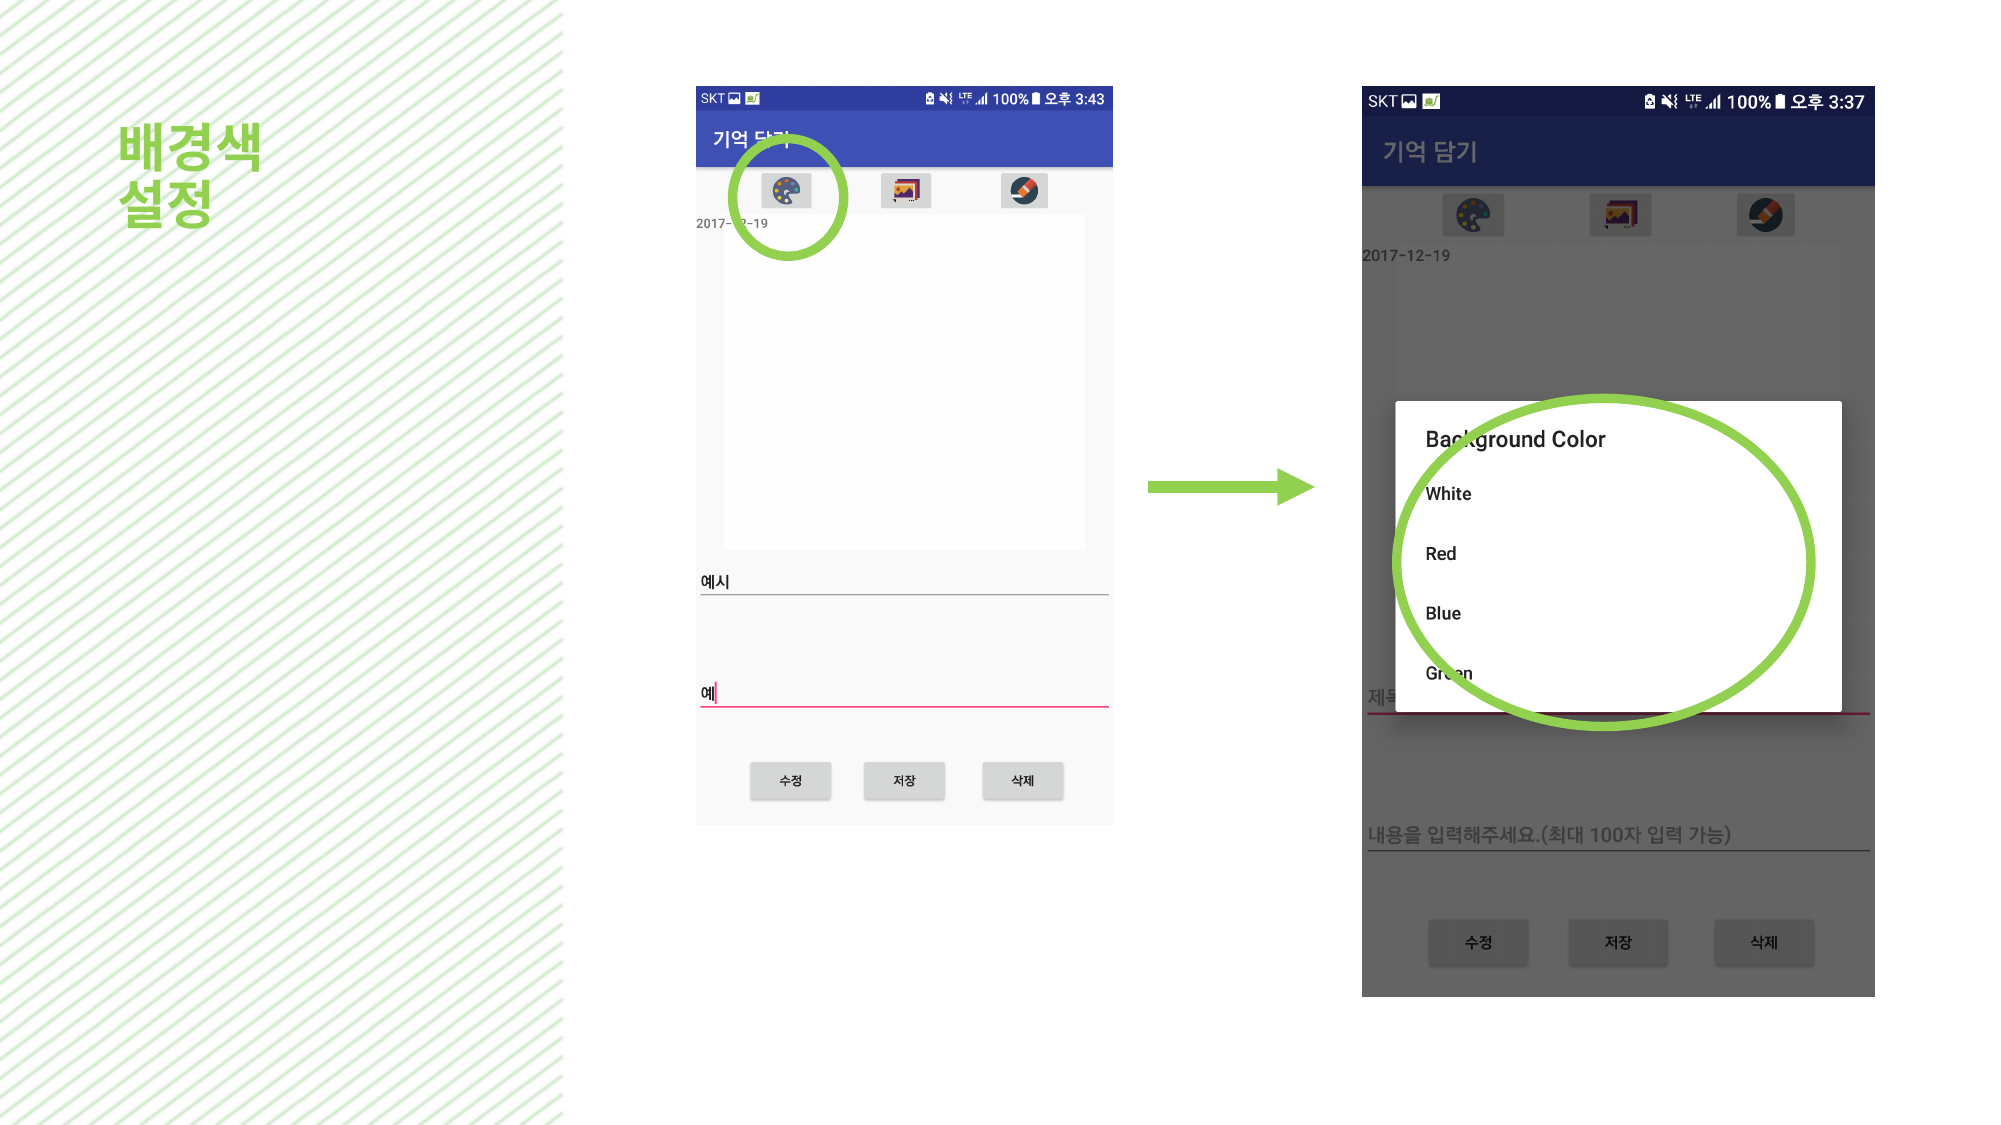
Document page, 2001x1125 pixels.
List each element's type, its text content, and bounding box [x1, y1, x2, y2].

picture [0, 0, 2001, 1125]
title 배경색 설정 [102, 113, 558, 245]
